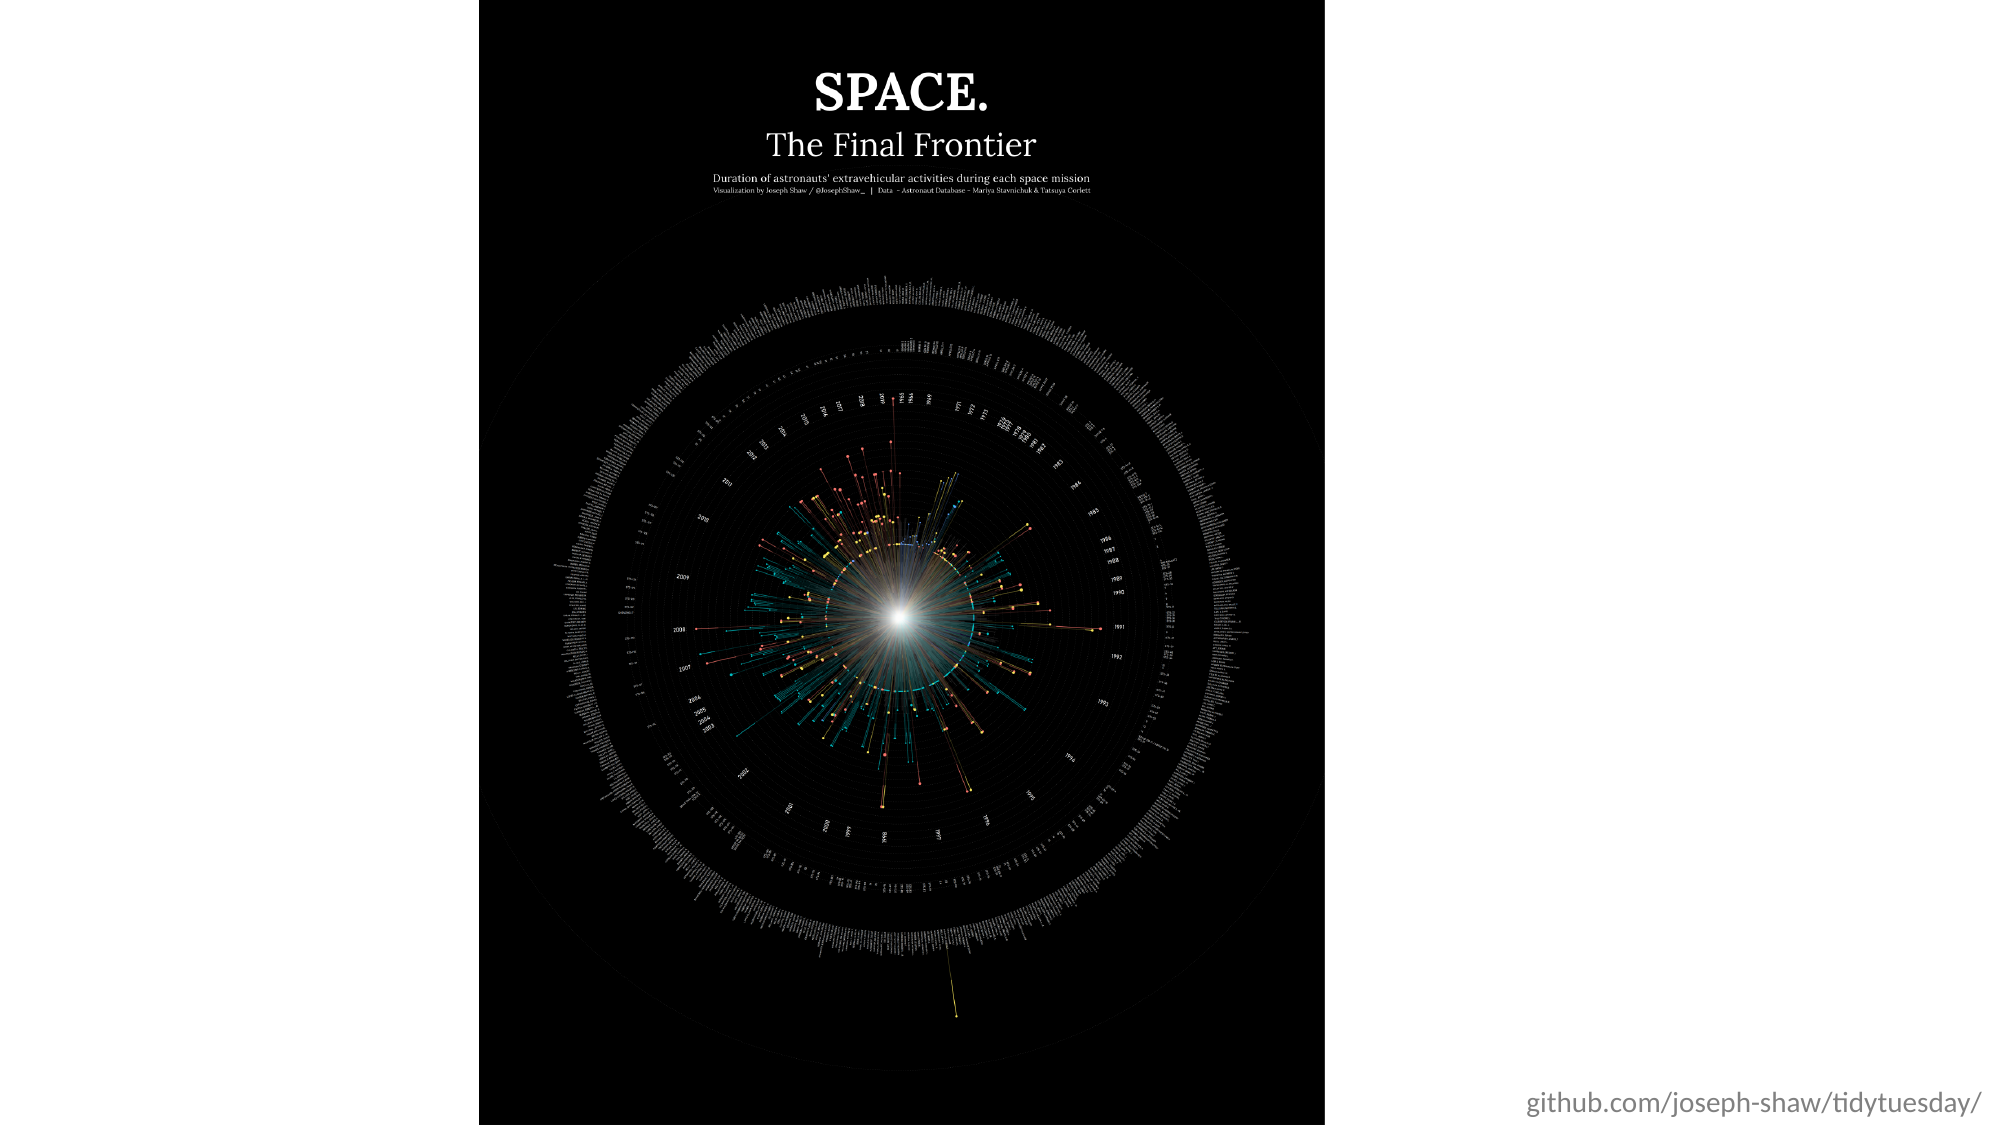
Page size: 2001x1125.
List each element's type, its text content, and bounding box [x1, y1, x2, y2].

picture [479, 0, 1325, 1125]
text_box github.com/joseph-shaw/tidytuesday/ [1511, 1076, 1998, 1125]
